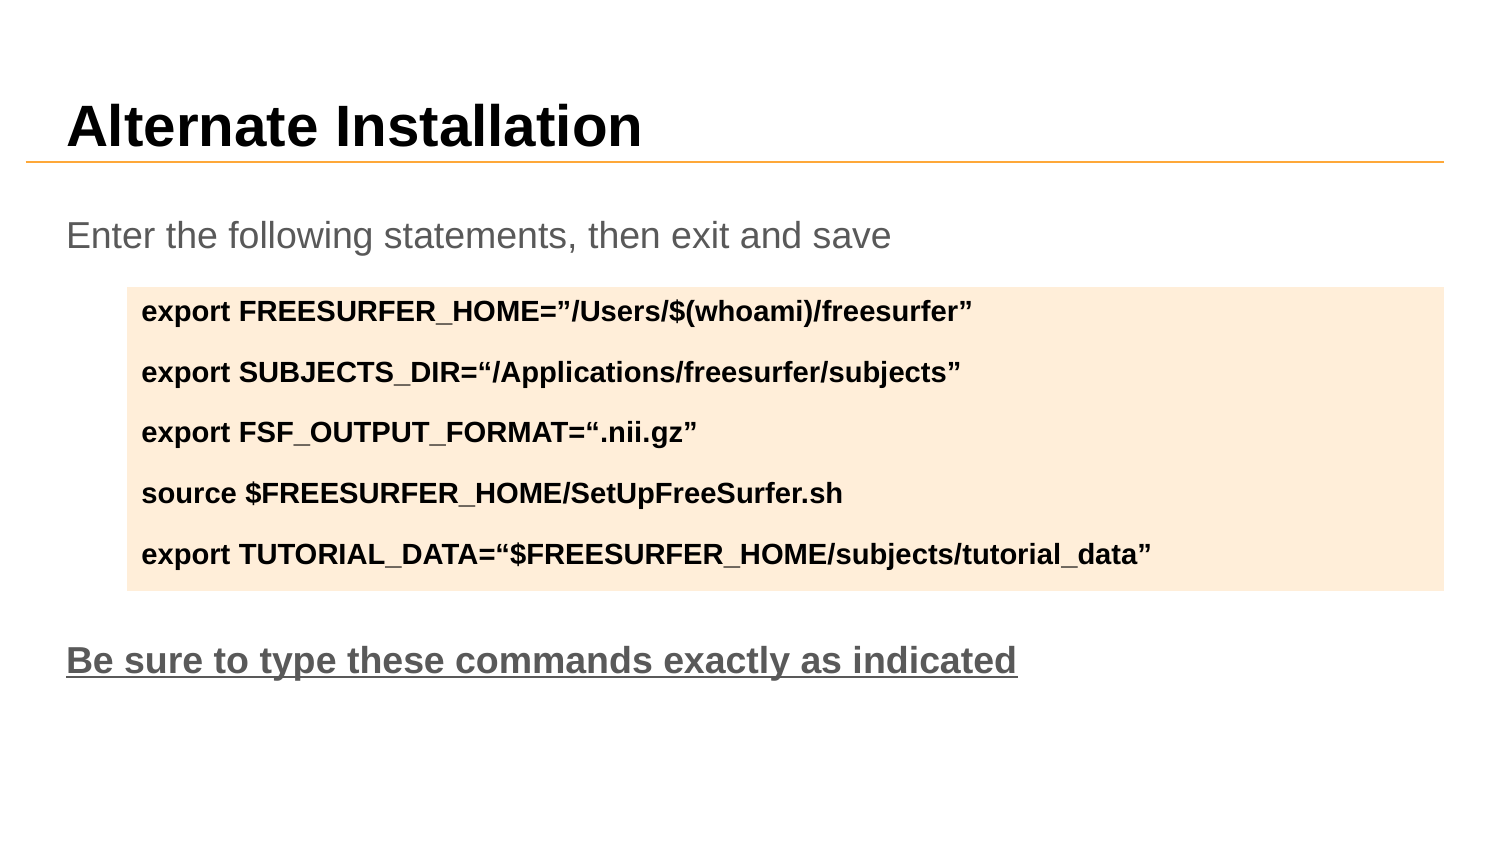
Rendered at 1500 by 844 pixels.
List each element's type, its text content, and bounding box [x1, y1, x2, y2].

list Enter the following statements, then exit and save Be sure to type these commands exactly as indicated [51, 189, 1449, 750]
table_cell export FSF_OUTPUT_FORMAT=“.nii.gz” [127, 409, 1444, 470]
table_header export FREESURFER_HOME=”/Users/$(whoami)/freesurfer” [127, 287, 1444, 348]
table_cell source $FREESURFER_HOME/SetUpFreeSurfer.sh [127, 470, 1444, 531]
table_cell export SUBJECTS_DIR=“/Applications/freesurfer/subjects” [127, 348, 1444, 409]
title Alternate Installation [51, 72, 1449, 167]
table_cell export TUTORIAL_DATA=“$FREESURFER_HOME/subjects/tutorial_data” [127, 531, 1444, 591]
